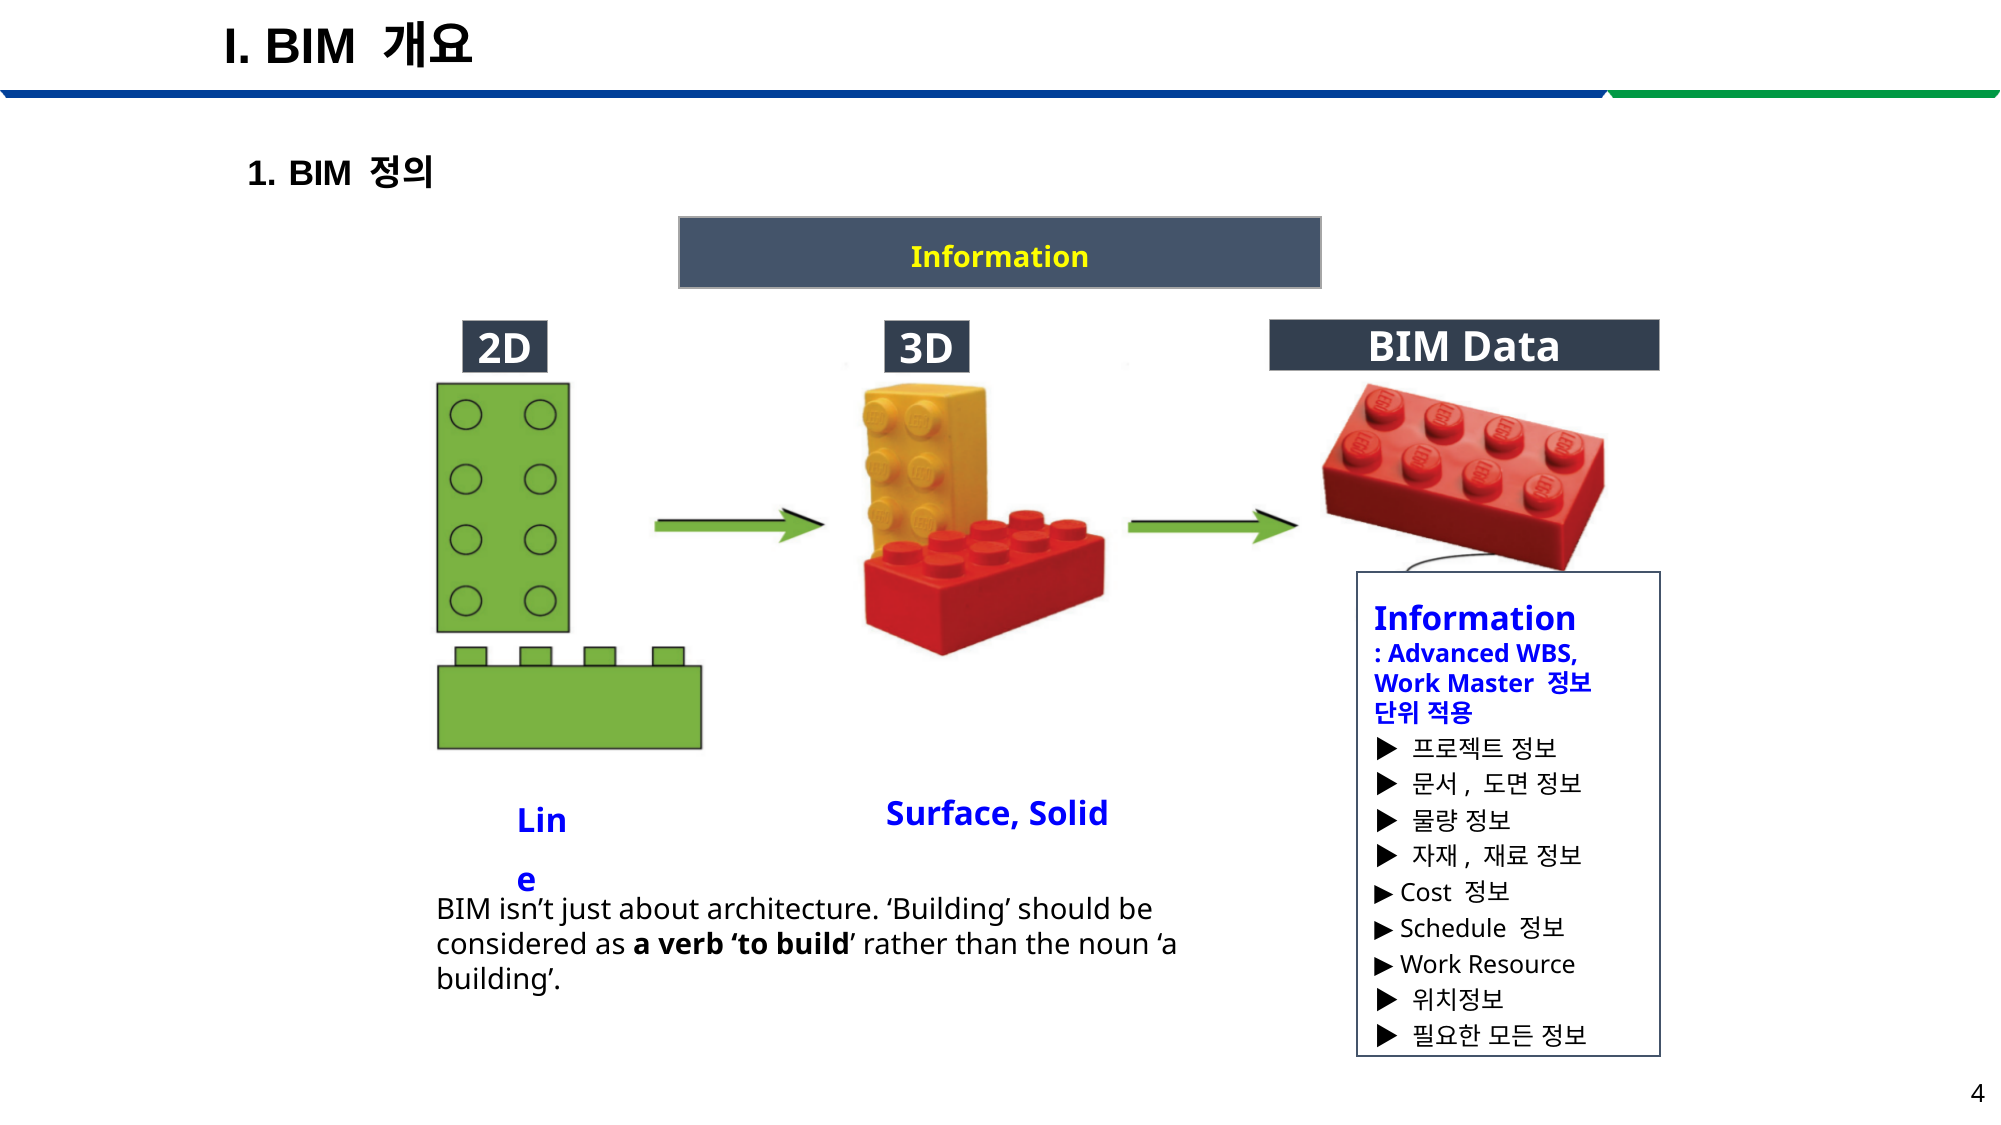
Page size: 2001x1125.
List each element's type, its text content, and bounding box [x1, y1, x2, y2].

title BIM 개요 [208, 12, 1768, 93]
picture [0, 90, 2000, 98]
list BIM 정의 [232, 125, 1768, 1059]
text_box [397, 243, 1681, 1032]
text_box BIM : Building Information Modeling [678, 216, 1322, 243]
